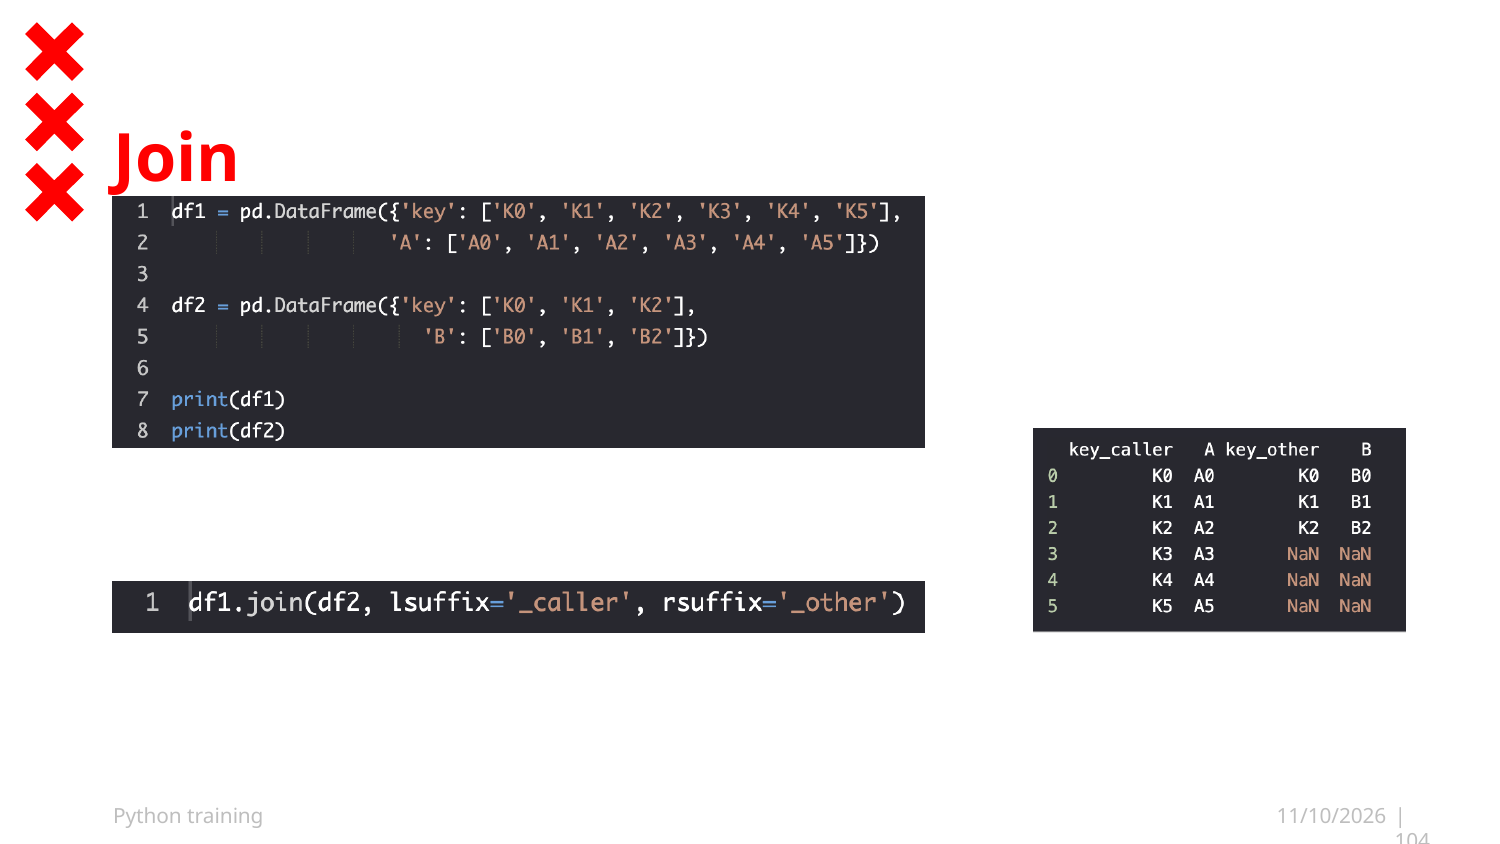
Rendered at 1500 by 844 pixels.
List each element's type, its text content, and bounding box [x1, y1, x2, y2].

title Join [113, 114, 1442, 275]
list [1033, 428, 1407, 633]
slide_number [1262, 802, 1387, 833]
slide_number | 104 [1394, 802, 1442, 833]
picture [112, 196, 926, 449]
picture [112, 580, 926, 633]
footer Python training [113, 802, 1129, 833]
